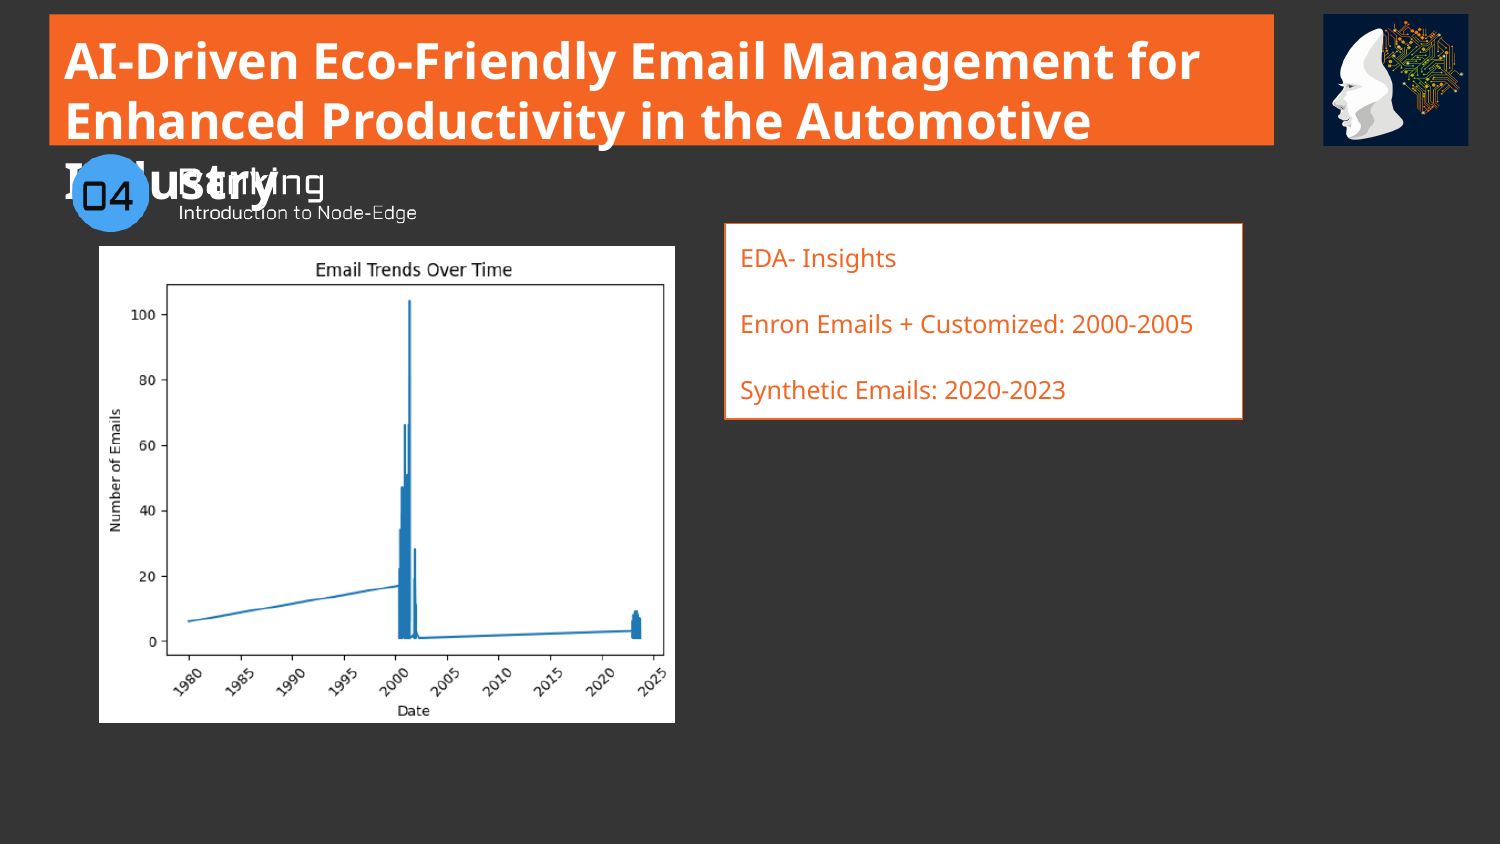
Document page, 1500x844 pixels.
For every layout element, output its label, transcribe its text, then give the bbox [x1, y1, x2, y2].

text_box EDA- Insights Enron Emails + Customized: 2000-2005 Synthetic Emails: 2020-2023 [725, 223, 1243, 420]
title AI-Driven Eco-Friendly Email Management for Enhanced Productivity in the Automotive Industry [49, 14, 1274, 146]
picture [49, 145, 676, 723]
picture [1323, 14, 1469, 146]
